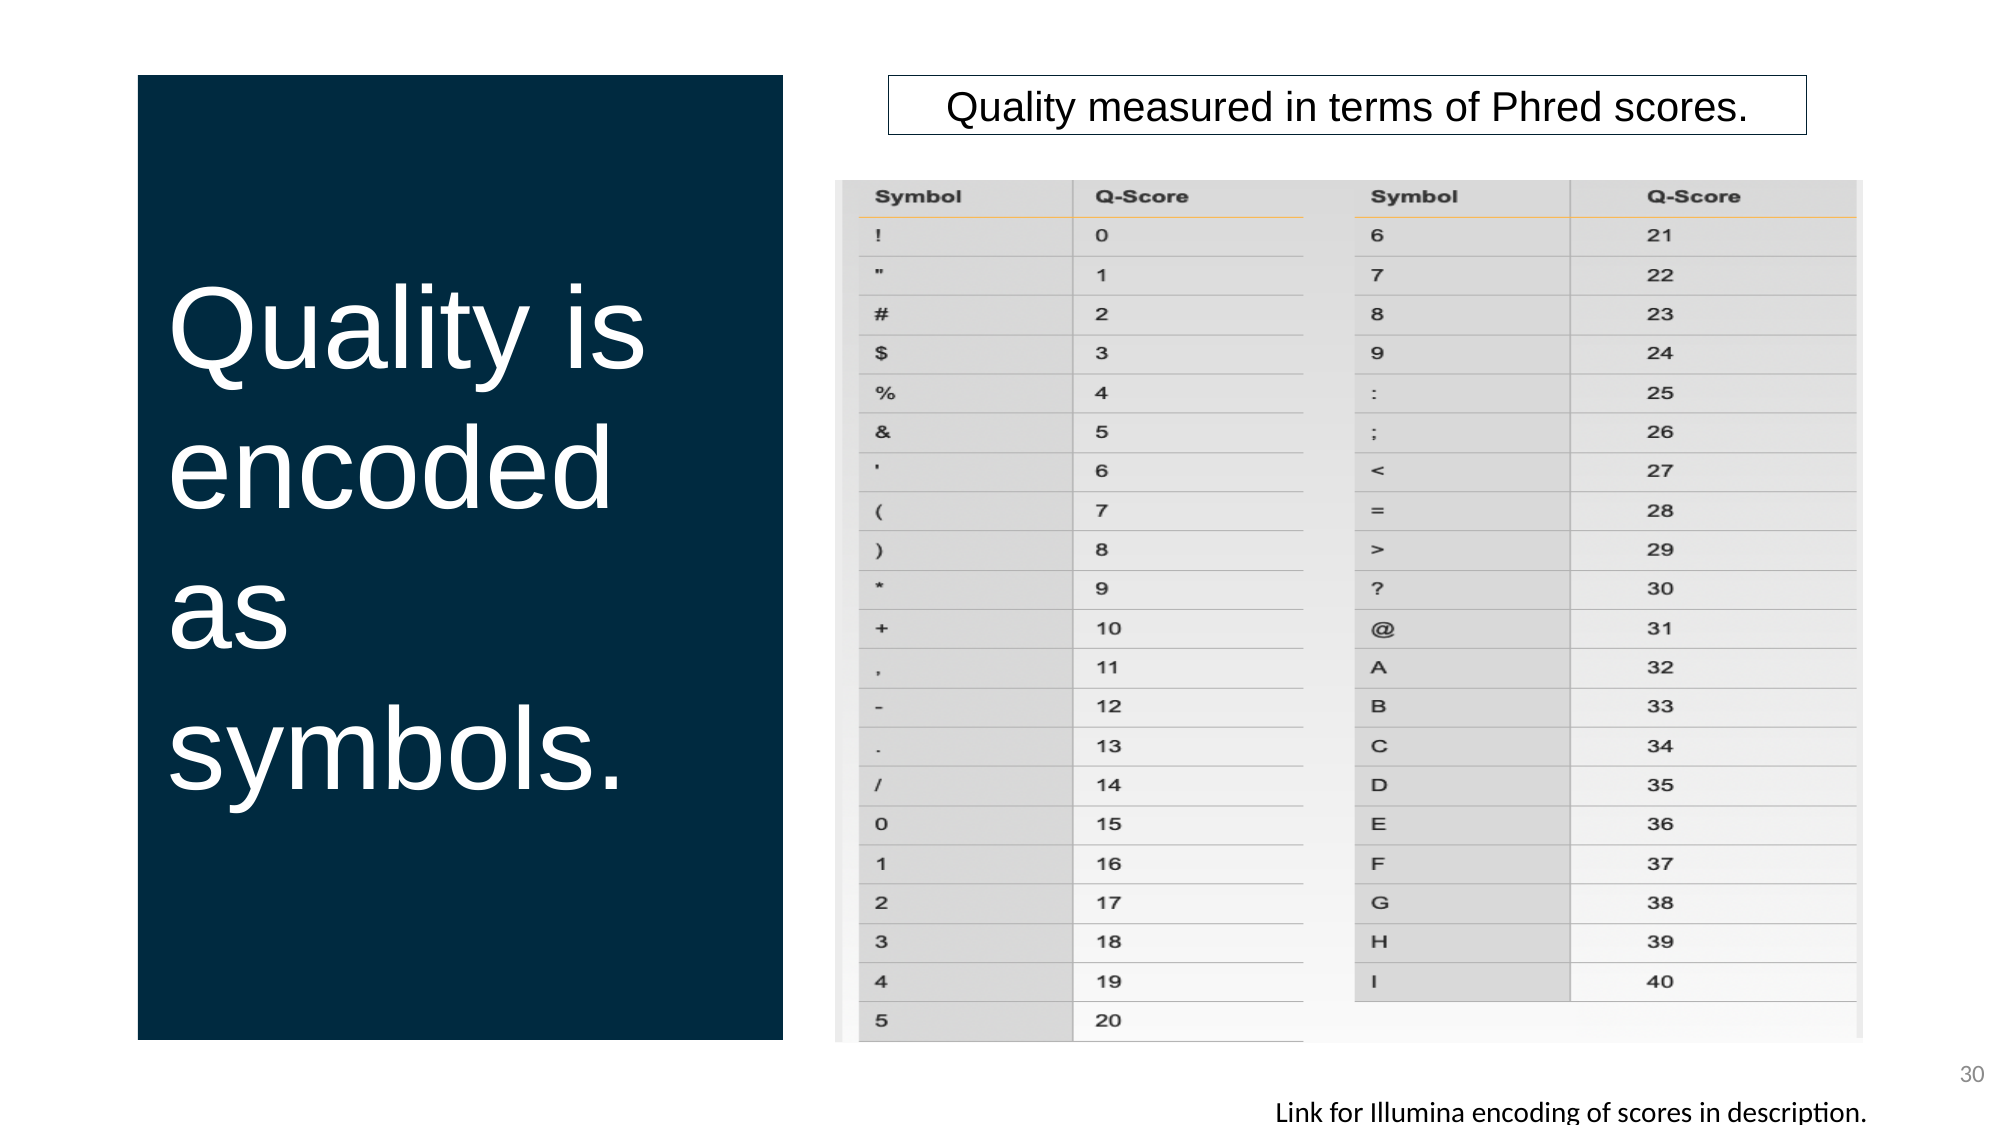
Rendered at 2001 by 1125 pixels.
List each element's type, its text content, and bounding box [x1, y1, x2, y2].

picture [835, 180, 1863, 1043]
title Quality is encoded as symbols. [137, 75, 783, 1040]
text_box Quality measured in terms of Phred scores. [888, 75, 1807, 135]
slide_number 30 [1550, 1042, 2000, 1103]
